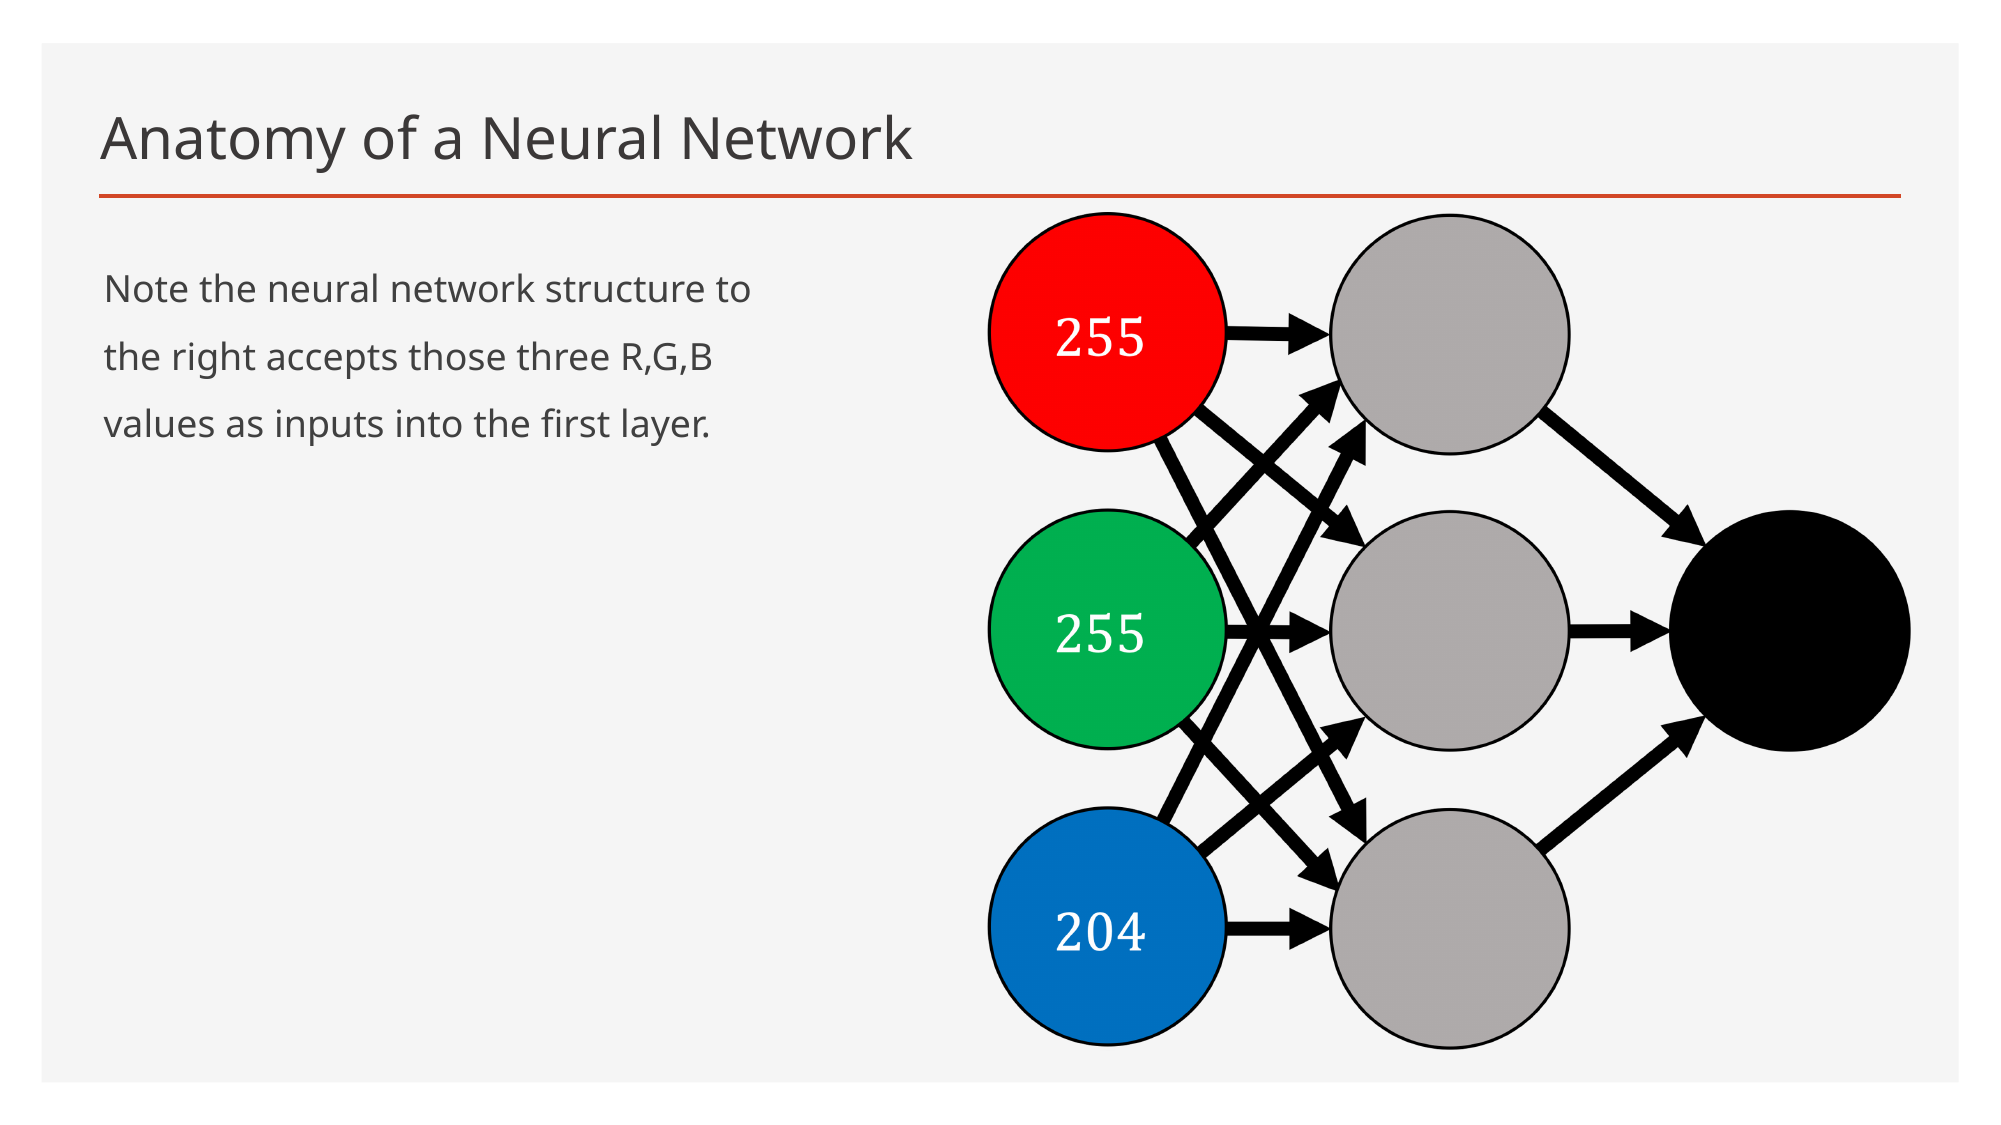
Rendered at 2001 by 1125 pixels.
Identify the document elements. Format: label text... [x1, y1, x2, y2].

picture [986, 212, 1912, 1051]
list Note the neural network structure to the right accepts those three R,G,B values as inputs into the first layer. [88, 235, 813, 888]
title Anatomy of a Neural Network [85, 73, 1214, 179]
